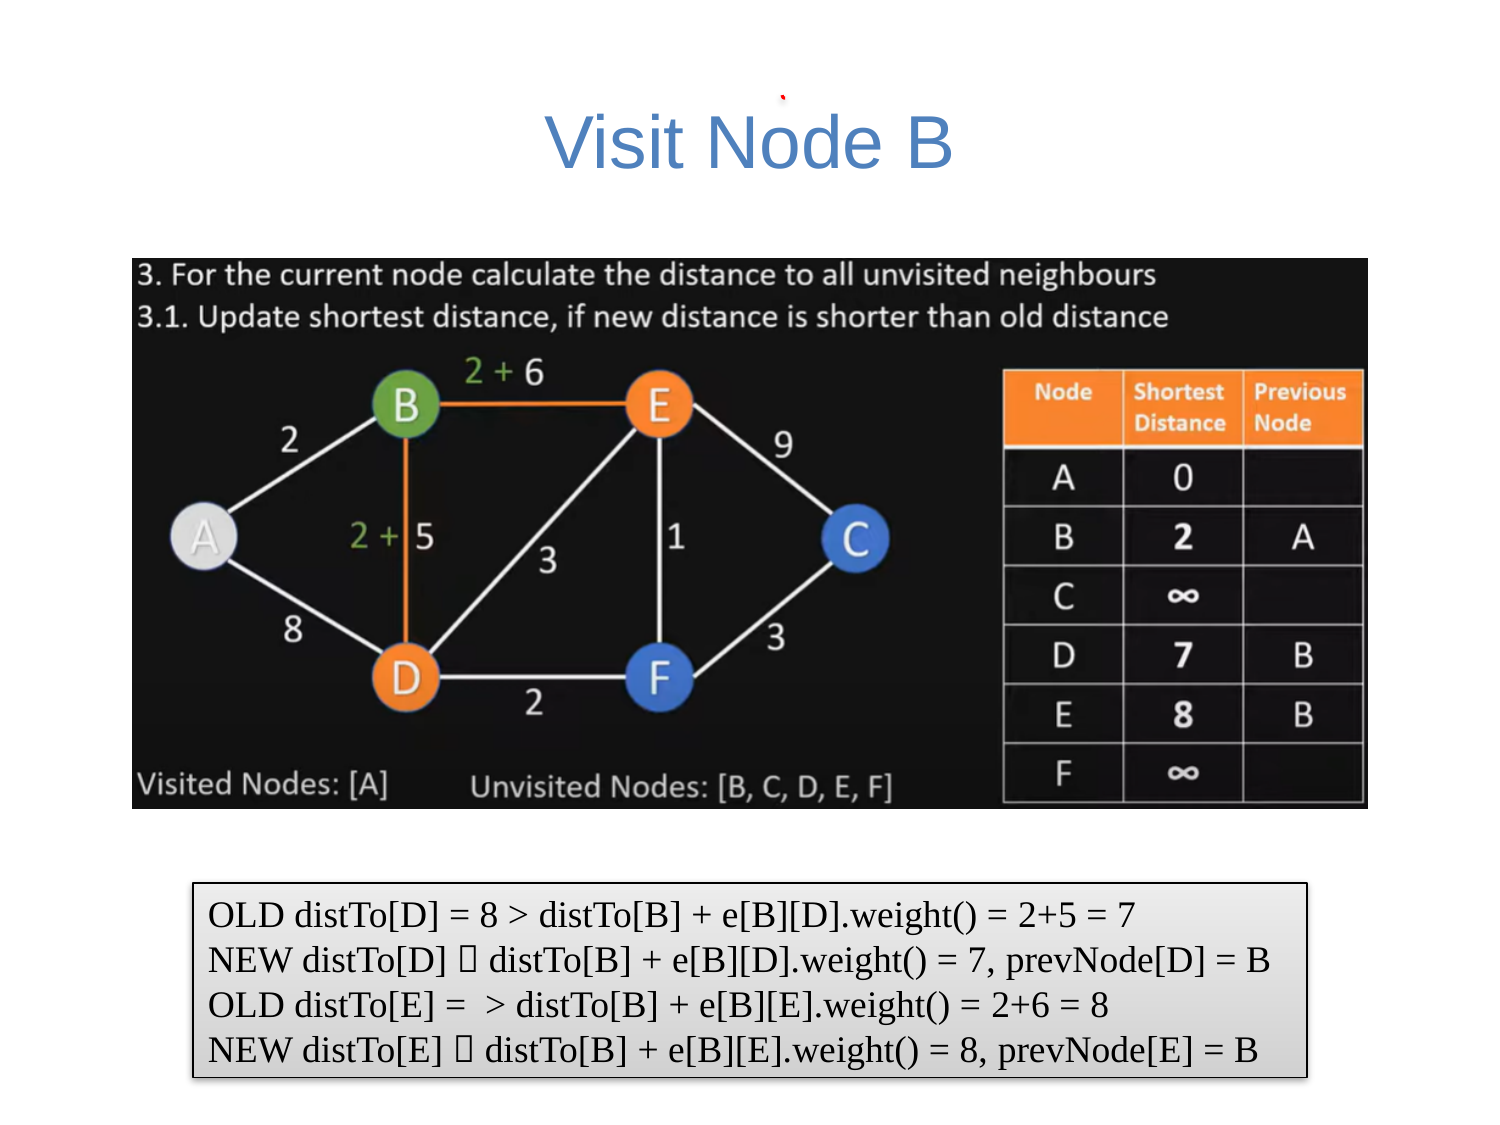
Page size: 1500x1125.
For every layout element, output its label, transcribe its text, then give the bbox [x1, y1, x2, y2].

picture [132, 257, 1368, 809]
text_box [780, 94, 786, 101]
title Visit Node B [75, 45, 1425, 233]
